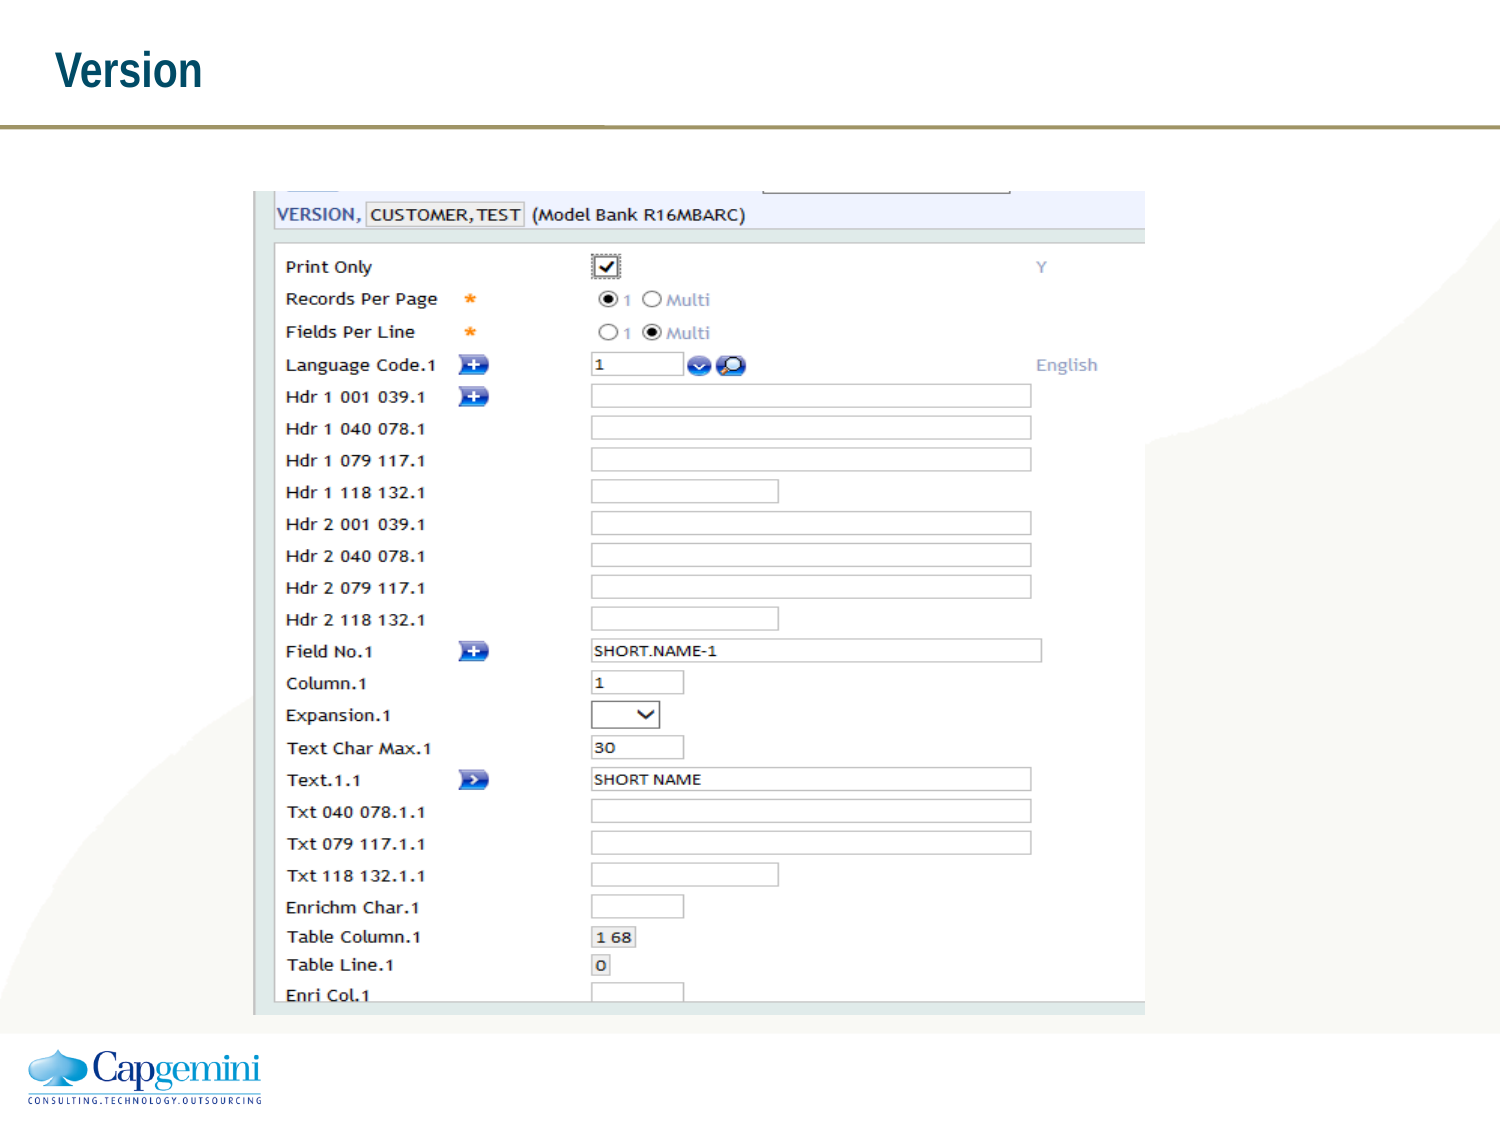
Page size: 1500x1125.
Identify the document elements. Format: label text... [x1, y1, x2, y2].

picture [0, 130, 1500, 1125]
picture [0, 0, 1500, 125]
title Version [39, 22, 1470, 113]
